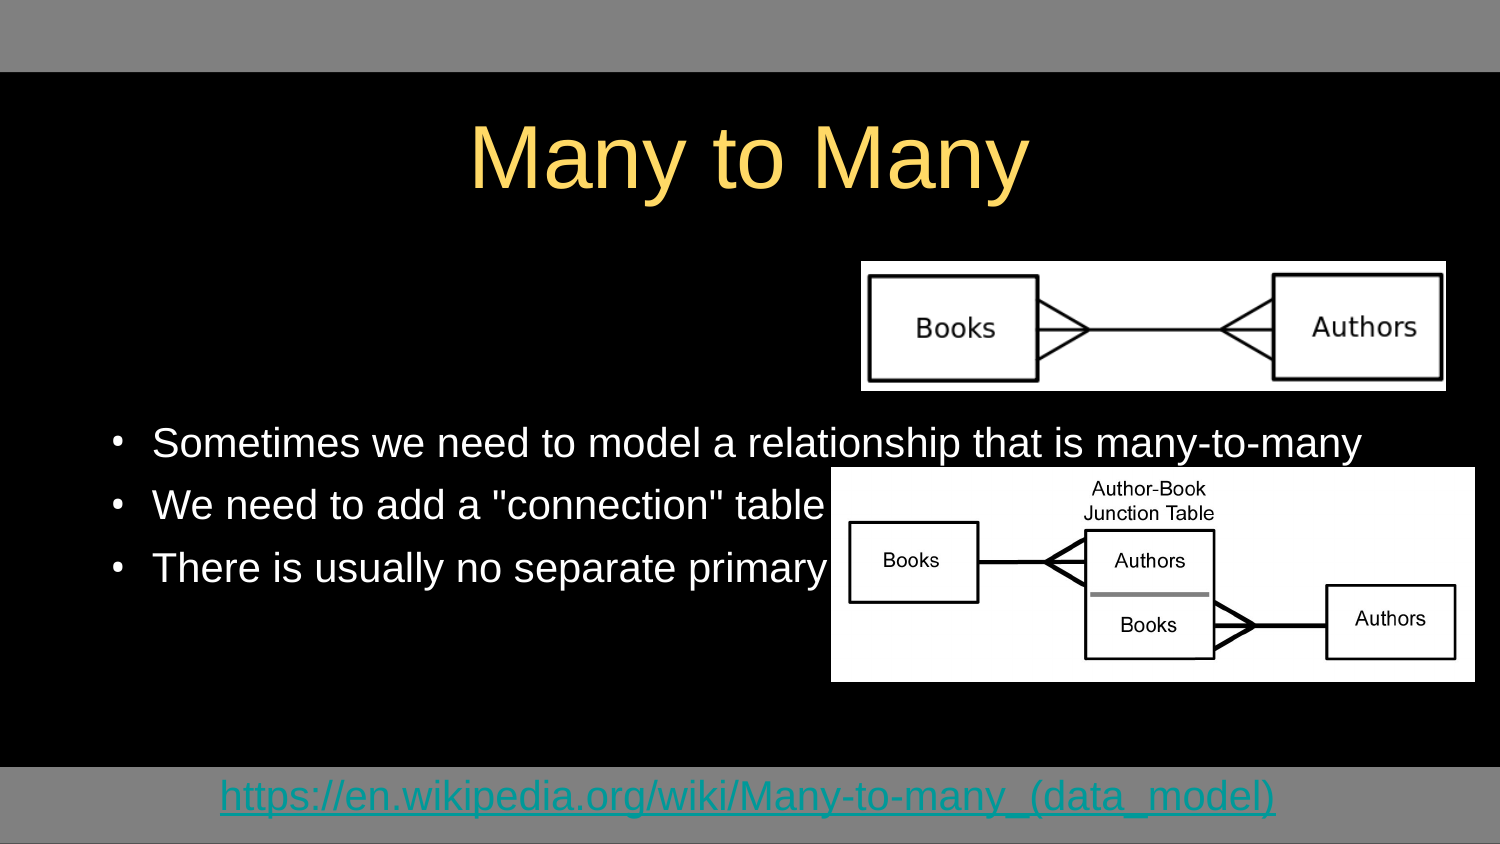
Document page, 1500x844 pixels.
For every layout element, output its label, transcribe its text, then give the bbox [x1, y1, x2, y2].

picture [830, 467, 1475, 682]
list Sometimes we need to model a relationship that is many-to-many We need to add a "connection" table with two foreign keys There is usually no separate primary key [106, 240, 1393, 765]
picture [860, 260, 1447, 392]
title Many to Many [106, 71, 1393, 235]
text_box https://en.wikipedia.org/wiki/Many-to-many_(data_model) [49, 765, 1446, 823]
